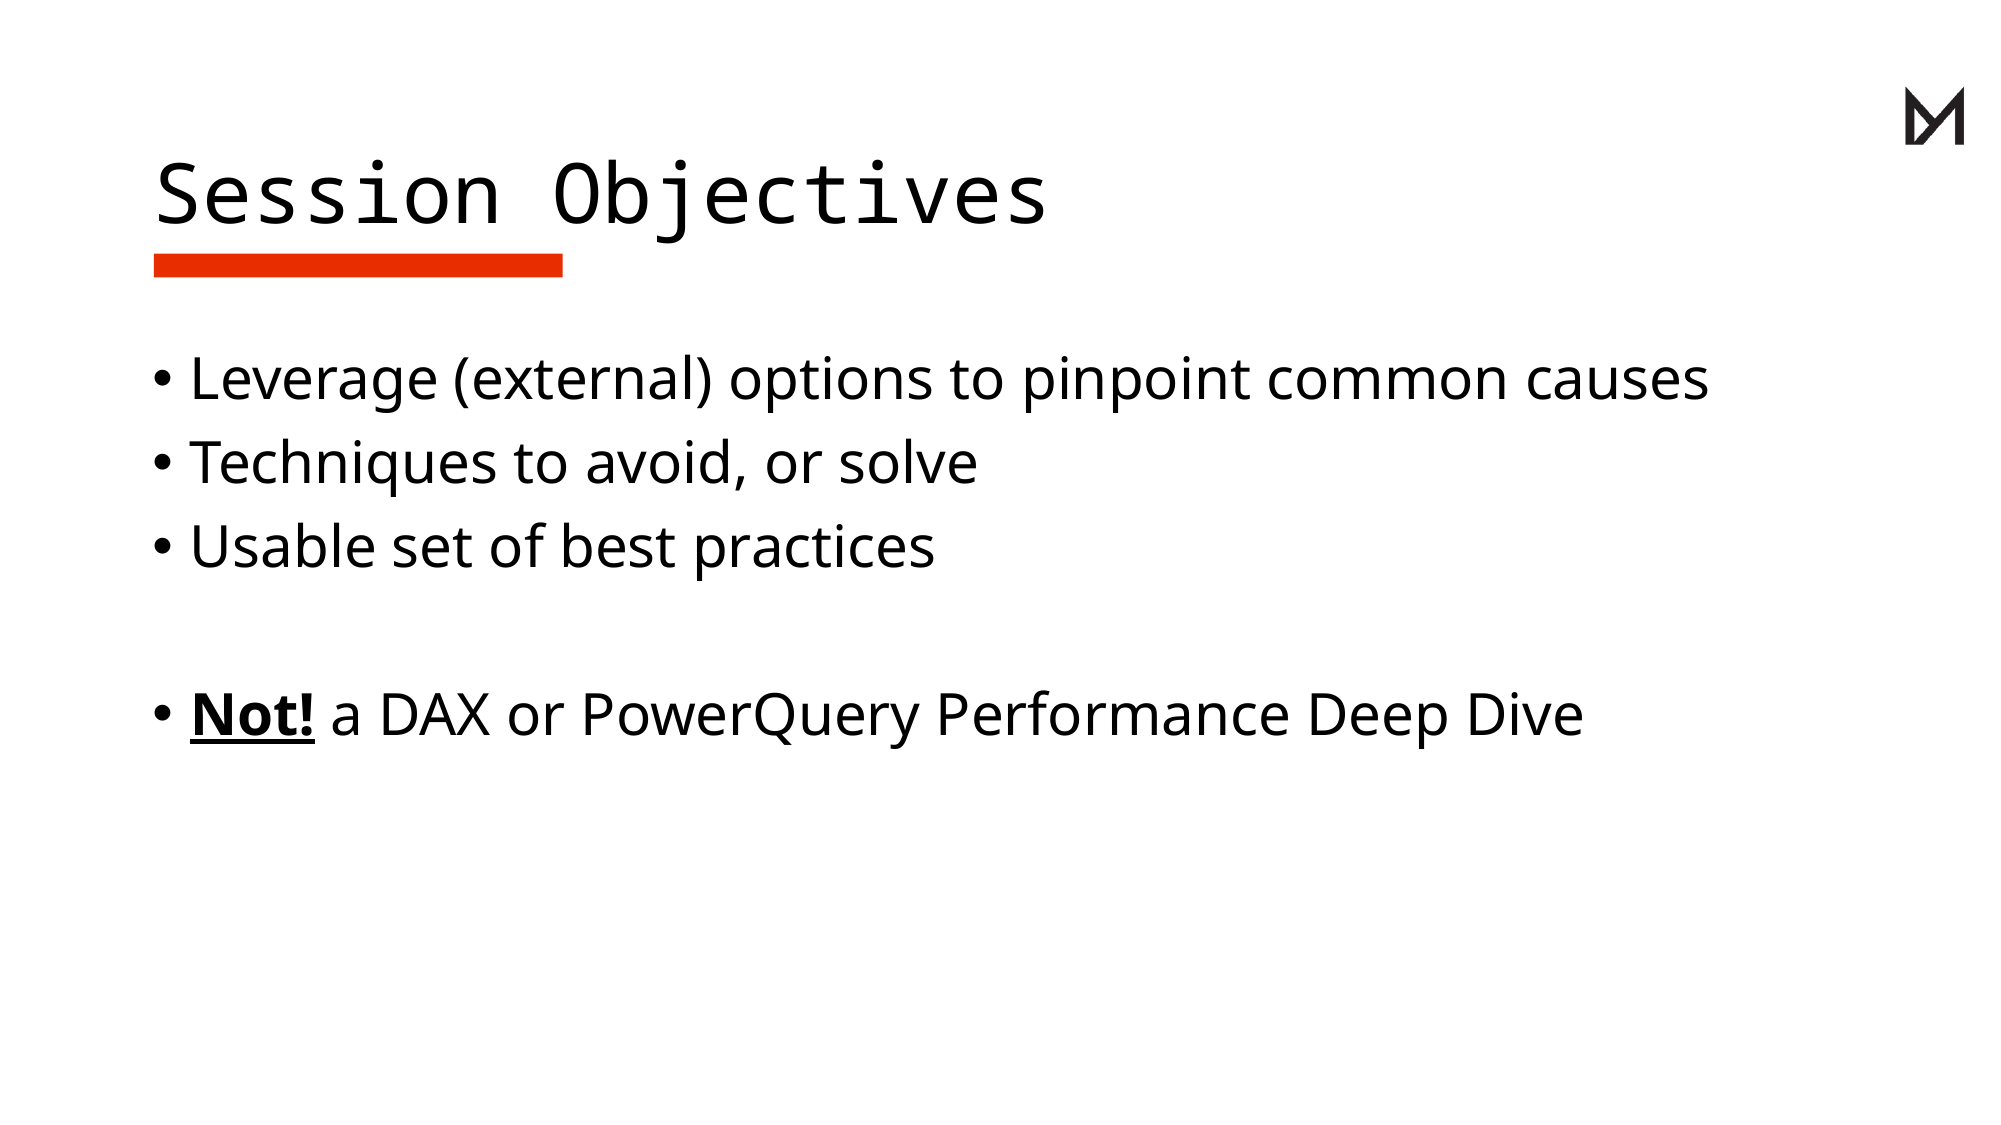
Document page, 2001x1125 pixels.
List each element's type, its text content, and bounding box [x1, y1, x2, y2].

picture [1903, 84, 1966, 147]
title Session Objectives [137, 87, 1863, 306]
list Leverage (external) options to pinpoint common causes Techniques to avoid, or solve Usable set of best practices Not! a DAX or PowerQuery Performance Deep Dive [137, 342, 1863, 1056]
